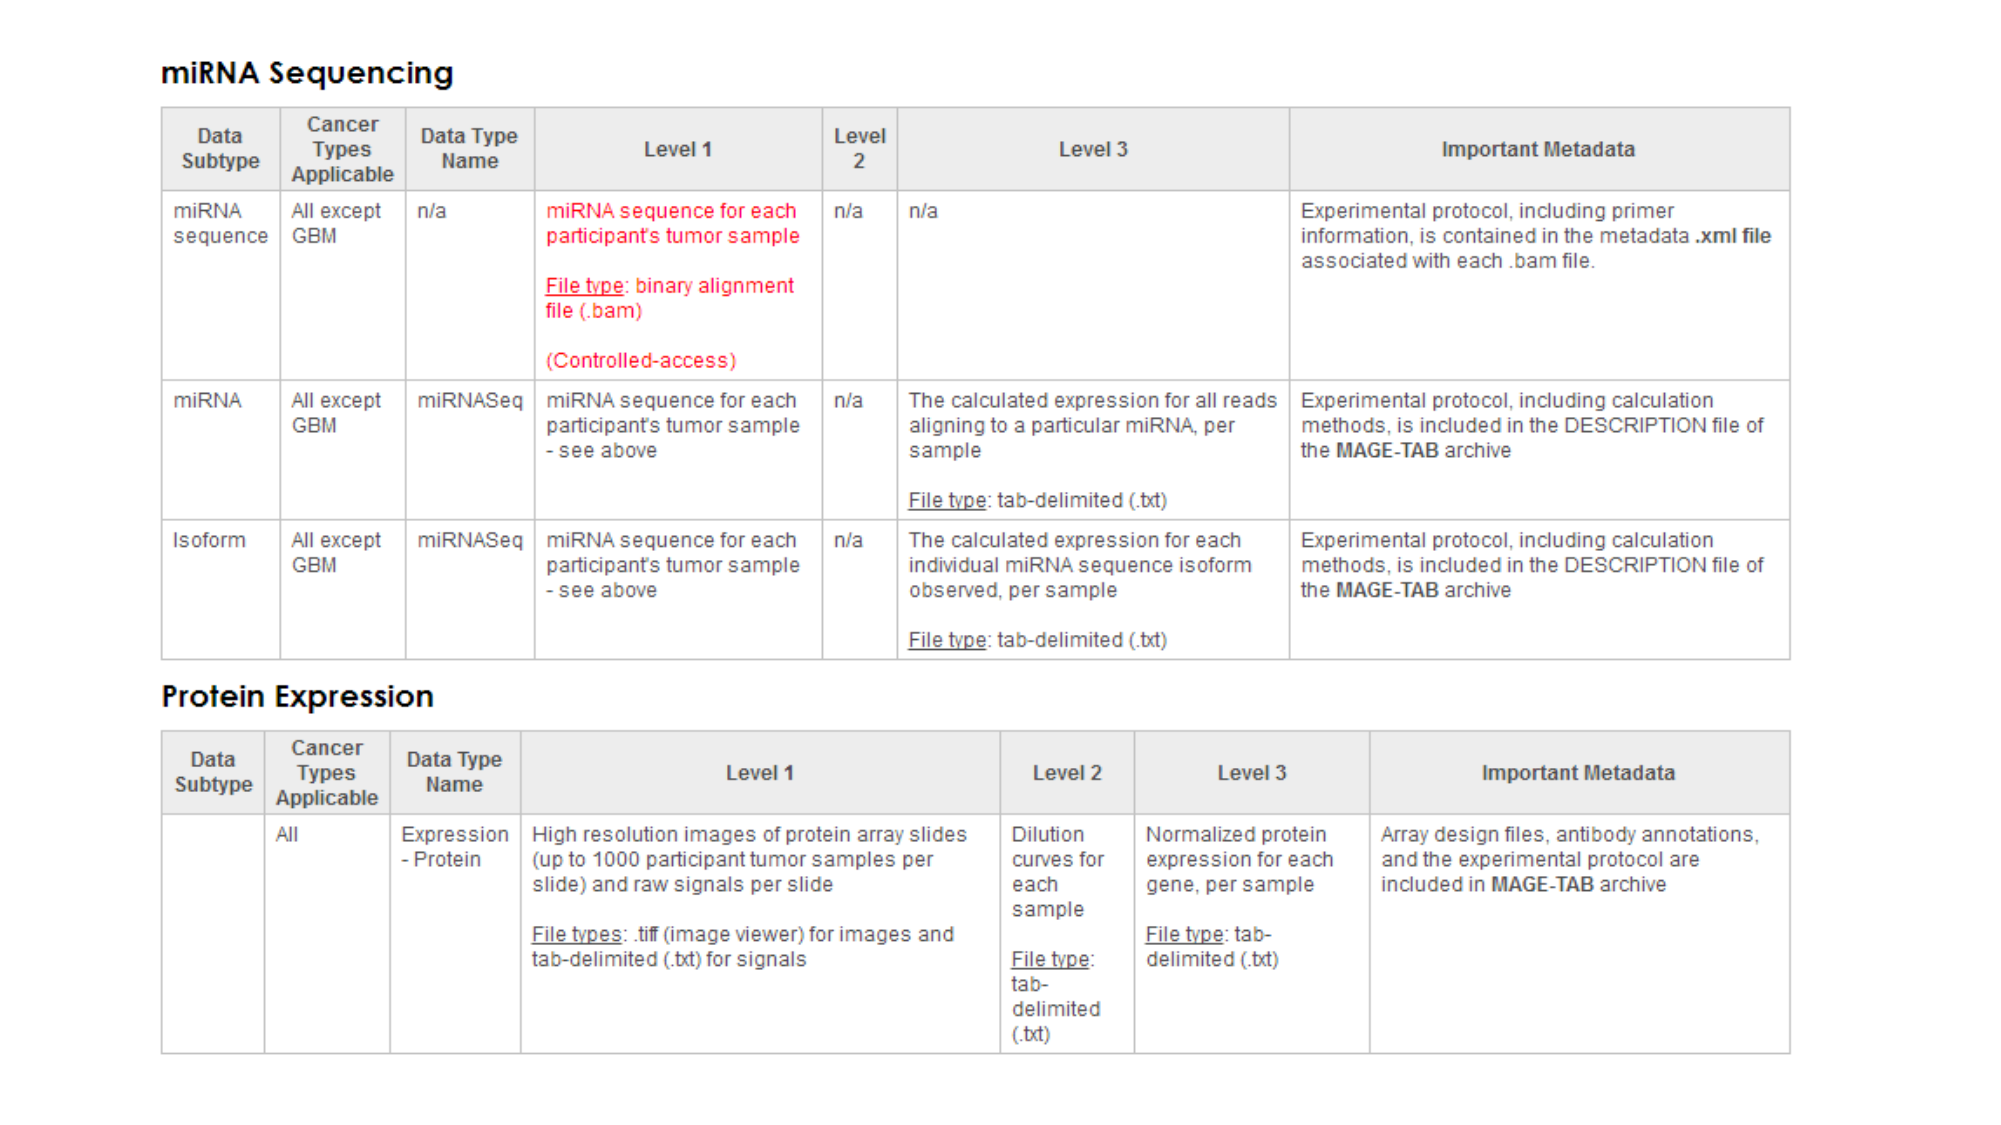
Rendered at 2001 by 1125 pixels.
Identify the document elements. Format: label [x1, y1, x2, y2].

list [149, 47, 1800, 1063]
